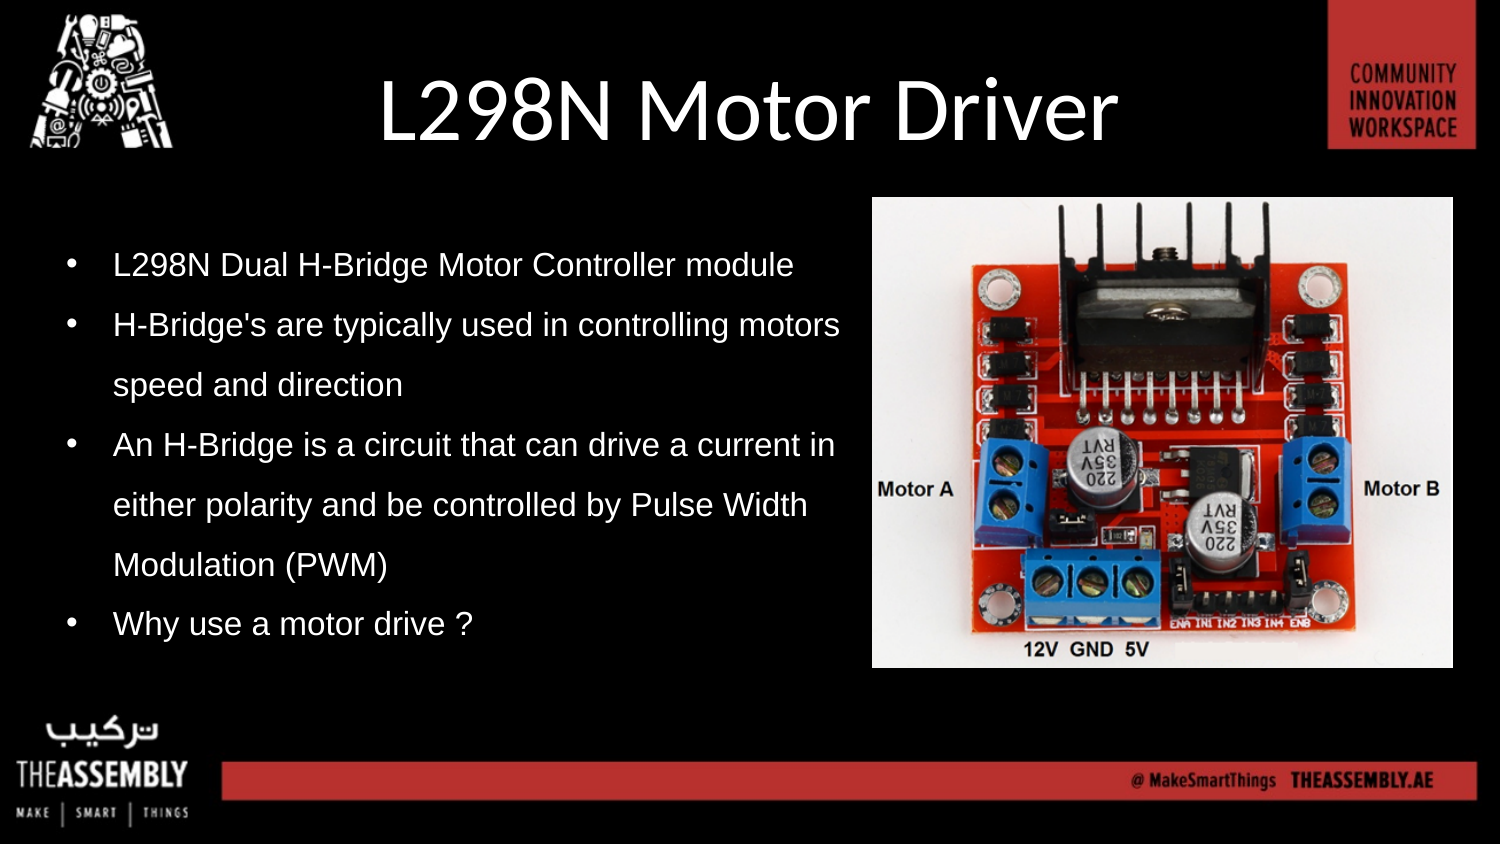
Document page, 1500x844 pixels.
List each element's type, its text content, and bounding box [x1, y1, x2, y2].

picture [0, 0, 1500, 844]
text_box L298N Motor Driver [74, 33, 1425, 175]
text_box L298N Dual H-Bridge Motor Controller module H-Bridge's are typically used in controlling motors speed and direction An H-Bridge is a circuit that can drive a current in either polarity and be controlled by Pulse Width Modulation (PWM) Why use a motor drive ? [51, 215, 873, 715]
